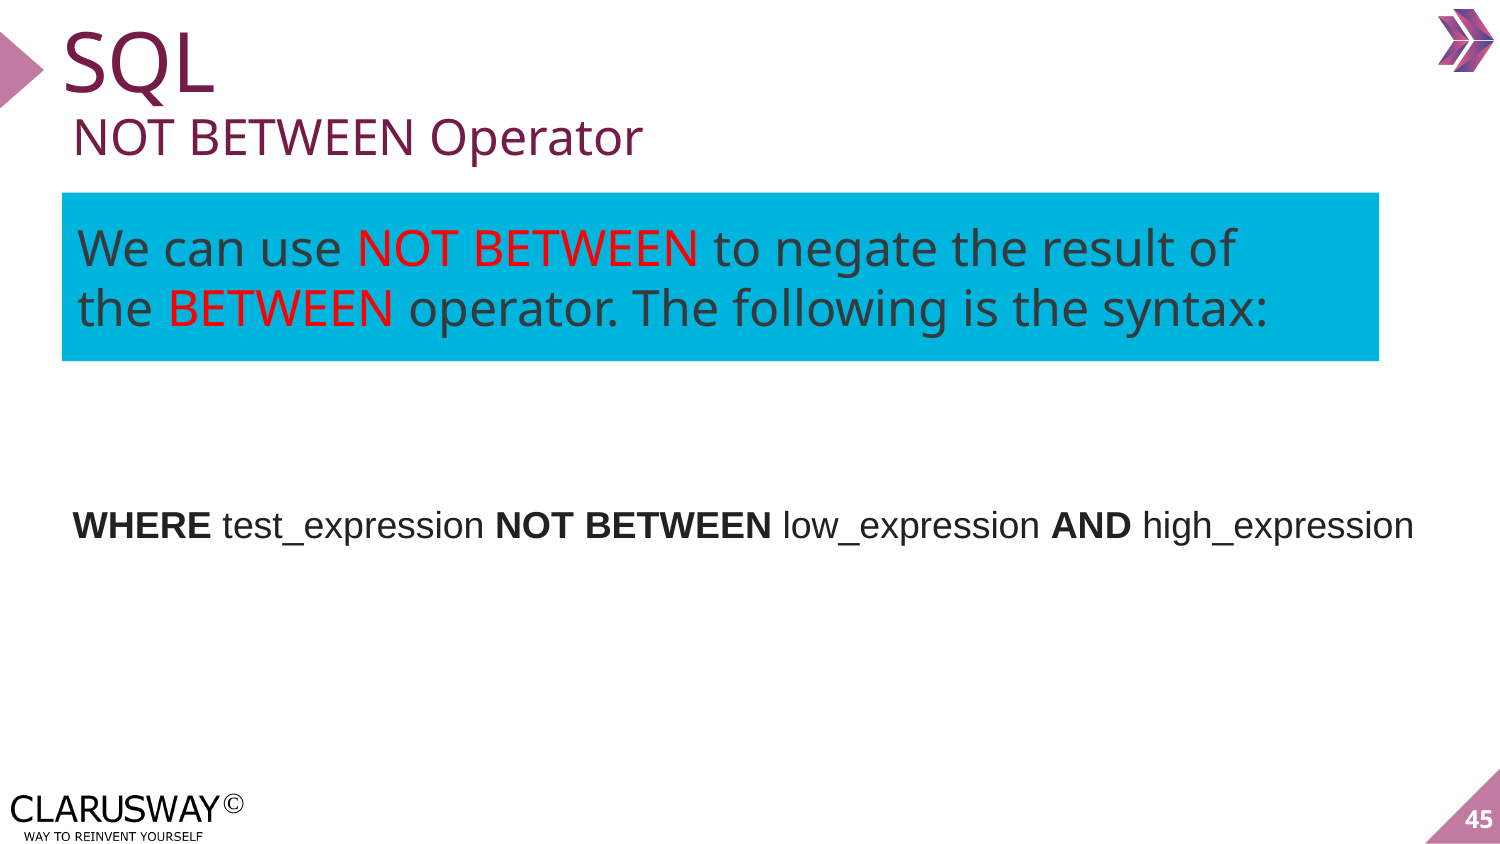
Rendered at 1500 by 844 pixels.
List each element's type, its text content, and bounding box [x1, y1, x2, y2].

text_box NOT BETWEEN Operator [57, 90, 1151, 169]
text_box WHERE test_expression NOT BETWEEN low_expression AND high_expression [57, 485, 1500, 589]
text_box We can use NOT BETWEEN to negate the result of the BETWEEN operator. The following is the syntax: [62, 192, 1380, 362]
slide_number 45 [1418, 760, 1494, 838]
title SQL [62, 28, 988, 90]
picture [11, 795, 220, 841]
picture [1438, 9, 1494, 72]
